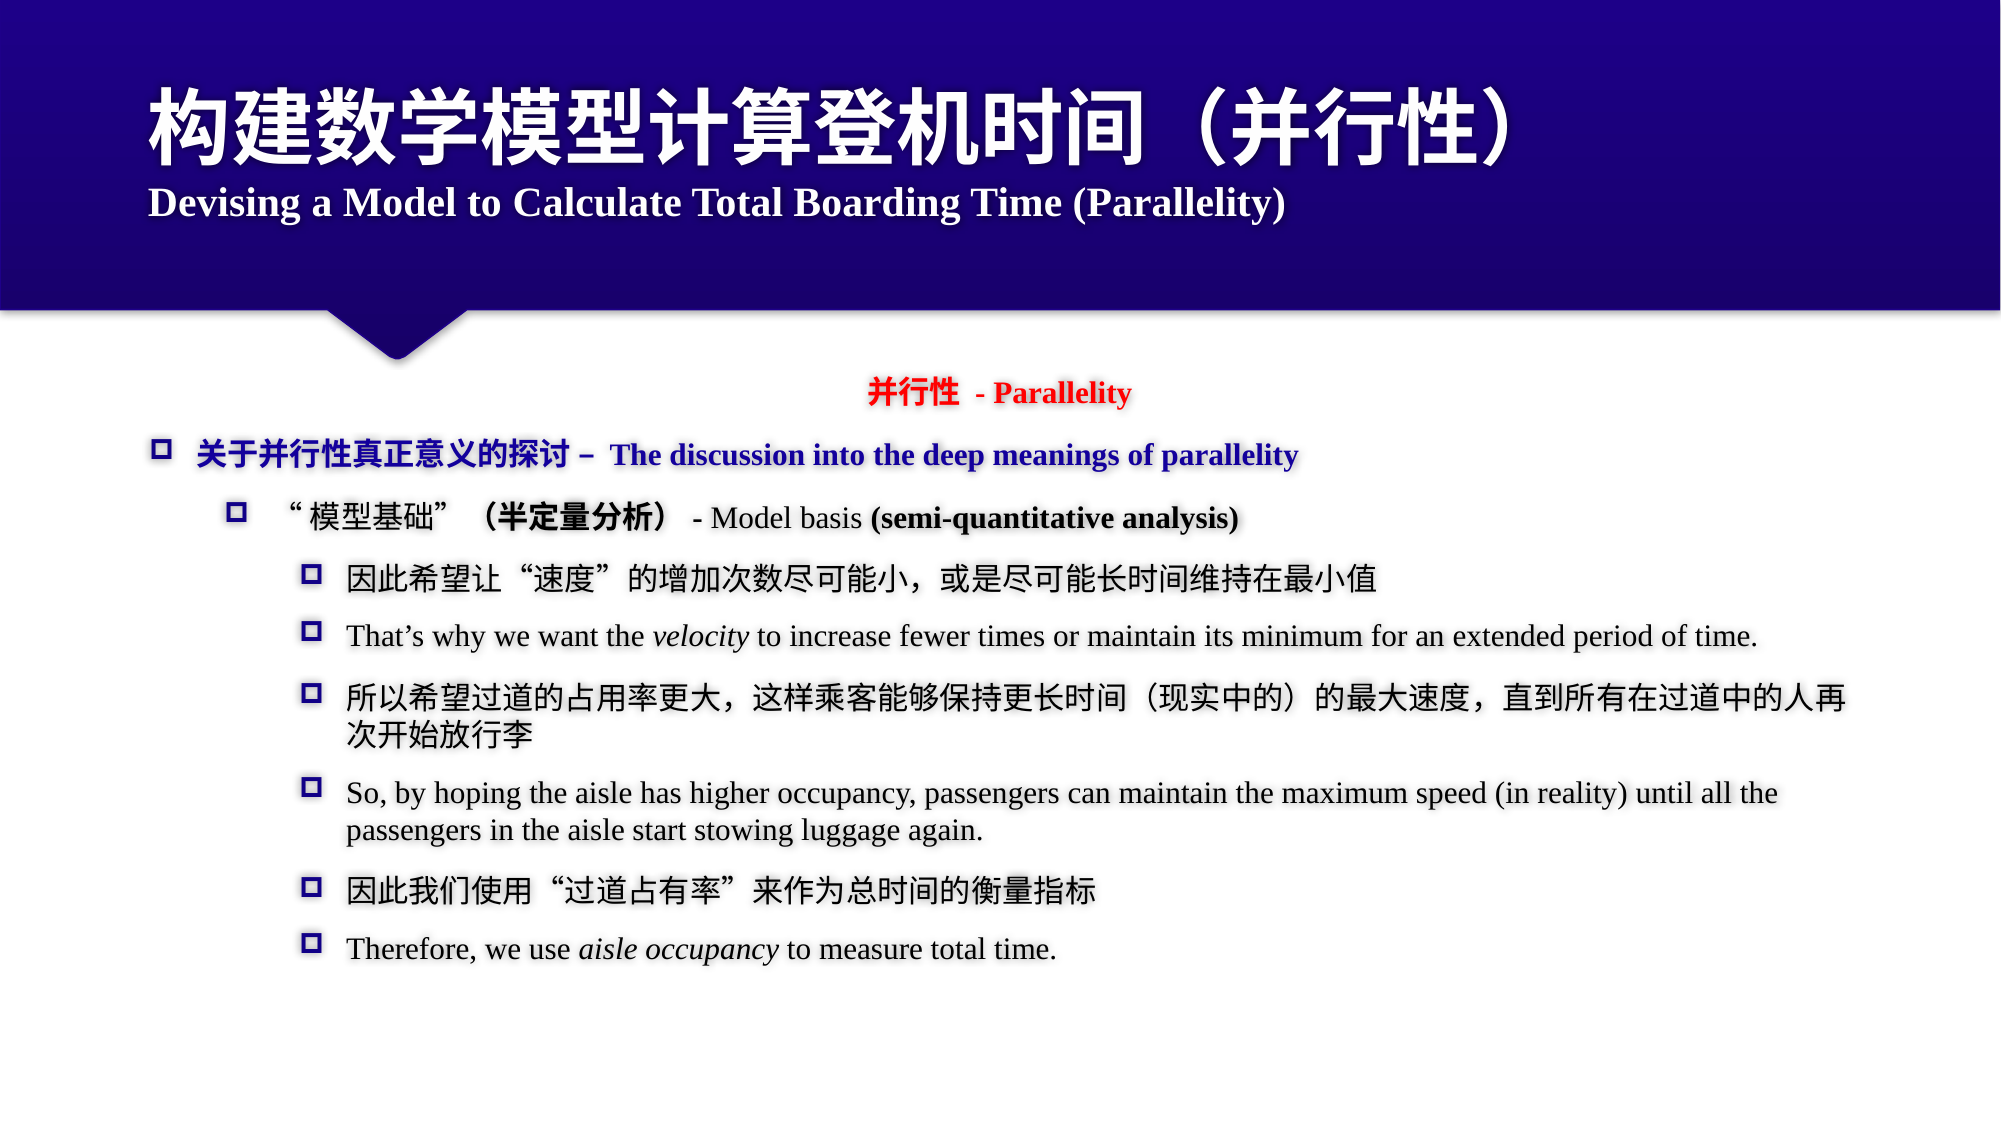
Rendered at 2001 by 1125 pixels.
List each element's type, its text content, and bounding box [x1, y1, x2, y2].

list 并行性 - Parallelity 关于并行性真正意义的探讨 – The discussion into the deep meanings of parallelity “模型基础”（半定量分析）- Model basis (semi-quantitative analysis) 因此希望让“速度”的增加次数尽可能小，或是尽可能长时间维持在最小值 That’s why we want the velocity to increase fewer times or maintain its minimum for an extended period of time. 所以希望过道的占用率更大，这样乘客能够保持更长时间（现实中的）的最大速度，直到所有在过道中的人再次开始放行李 So, by hoping the aisle has higher occupancy, passengers can maintain the maximum speed (in reality) until all the passengers in the aisle start stowing luggage again. 因此我们使用“过道占有率”来作为总时间的衡量指标 Therefore, we use aisle occupancy to measure total time. [134, 364, 1866, 962]
title 构建数学模型计算登机时间（并行性） Devising a Model to Calculate Total Boarding Time (Parallelity) [132, 73, 1868, 233]
